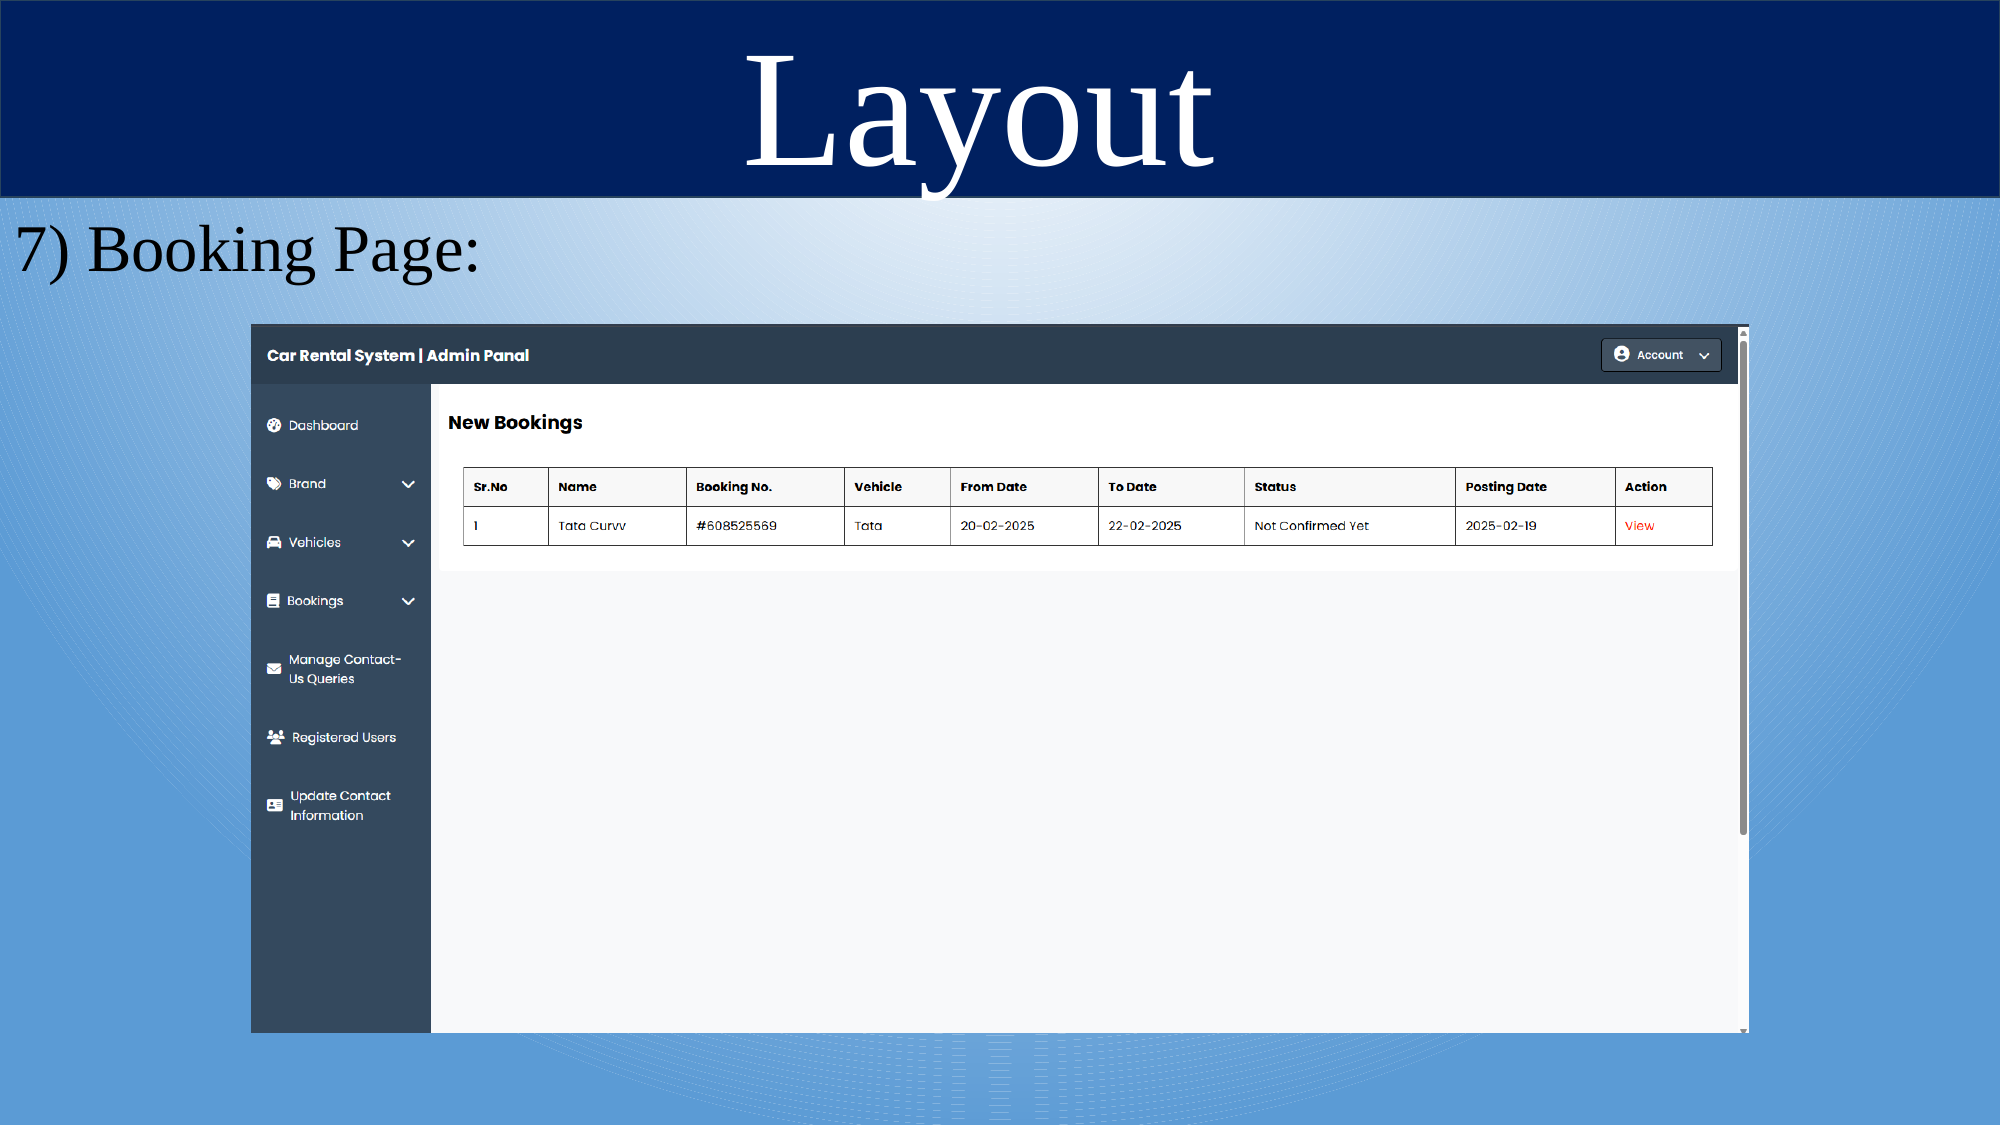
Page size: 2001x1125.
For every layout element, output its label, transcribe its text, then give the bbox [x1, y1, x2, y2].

text_box Layout [0, 0, 2000, 198]
text_box 7) Booking Page: [0, 196, 1845, 292]
picture [251, 324, 1749, 1034]
